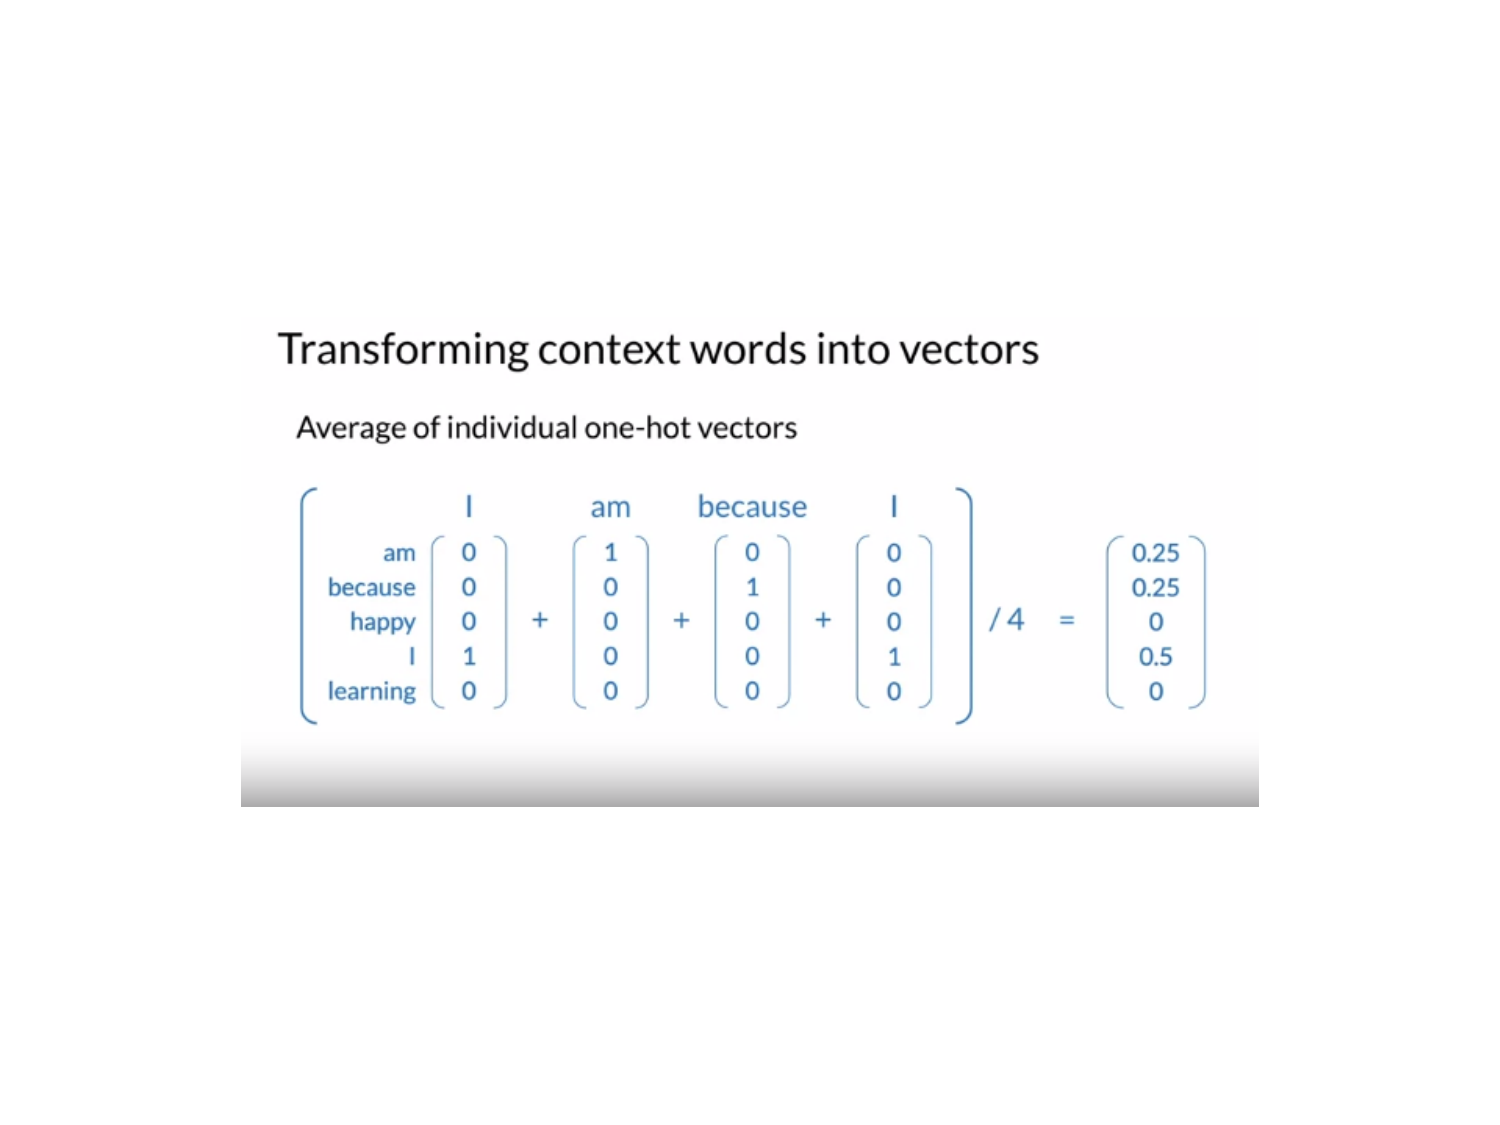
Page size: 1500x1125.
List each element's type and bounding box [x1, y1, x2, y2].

picture [240, 317, 1259, 808]
